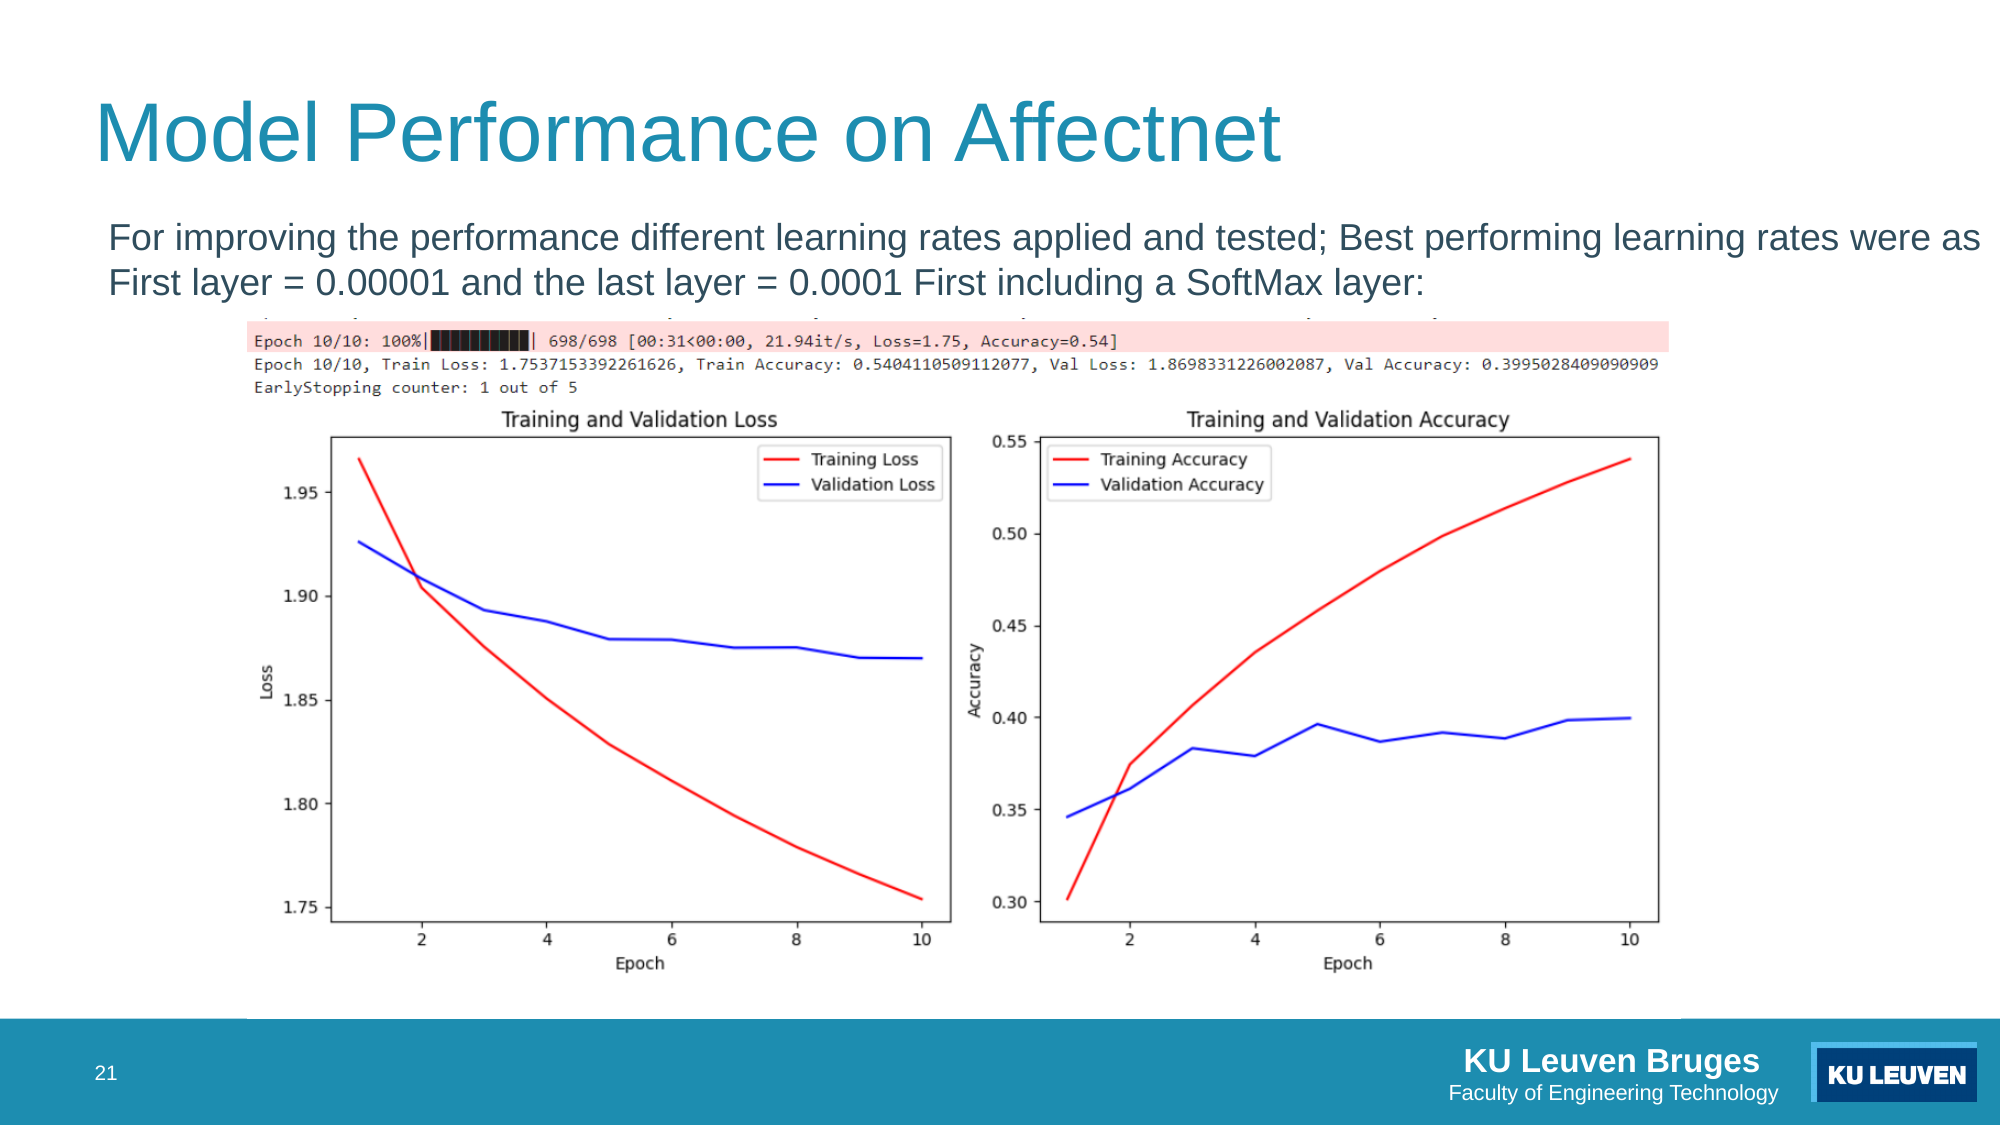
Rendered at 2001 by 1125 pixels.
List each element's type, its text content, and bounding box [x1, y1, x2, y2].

footer KU Leuven Bruges Faculty of Engineering Technology [989, 1018, 1809, 1125]
picture [1811, 1042, 1977, 1102]
text_box For improving the performance different learning rates applied and tested; Best performing learning rates were as First layer = 0.00001 and the last layer = 0.0001 First including a SoftMax layer: [93, 205, 2000, 311]
title Model Performance on Affectnet [94, 33, 1906, 205]
picture [247, 318, 1681, 1019]
slide_number 21 [94, 1018, 201, 1125]
